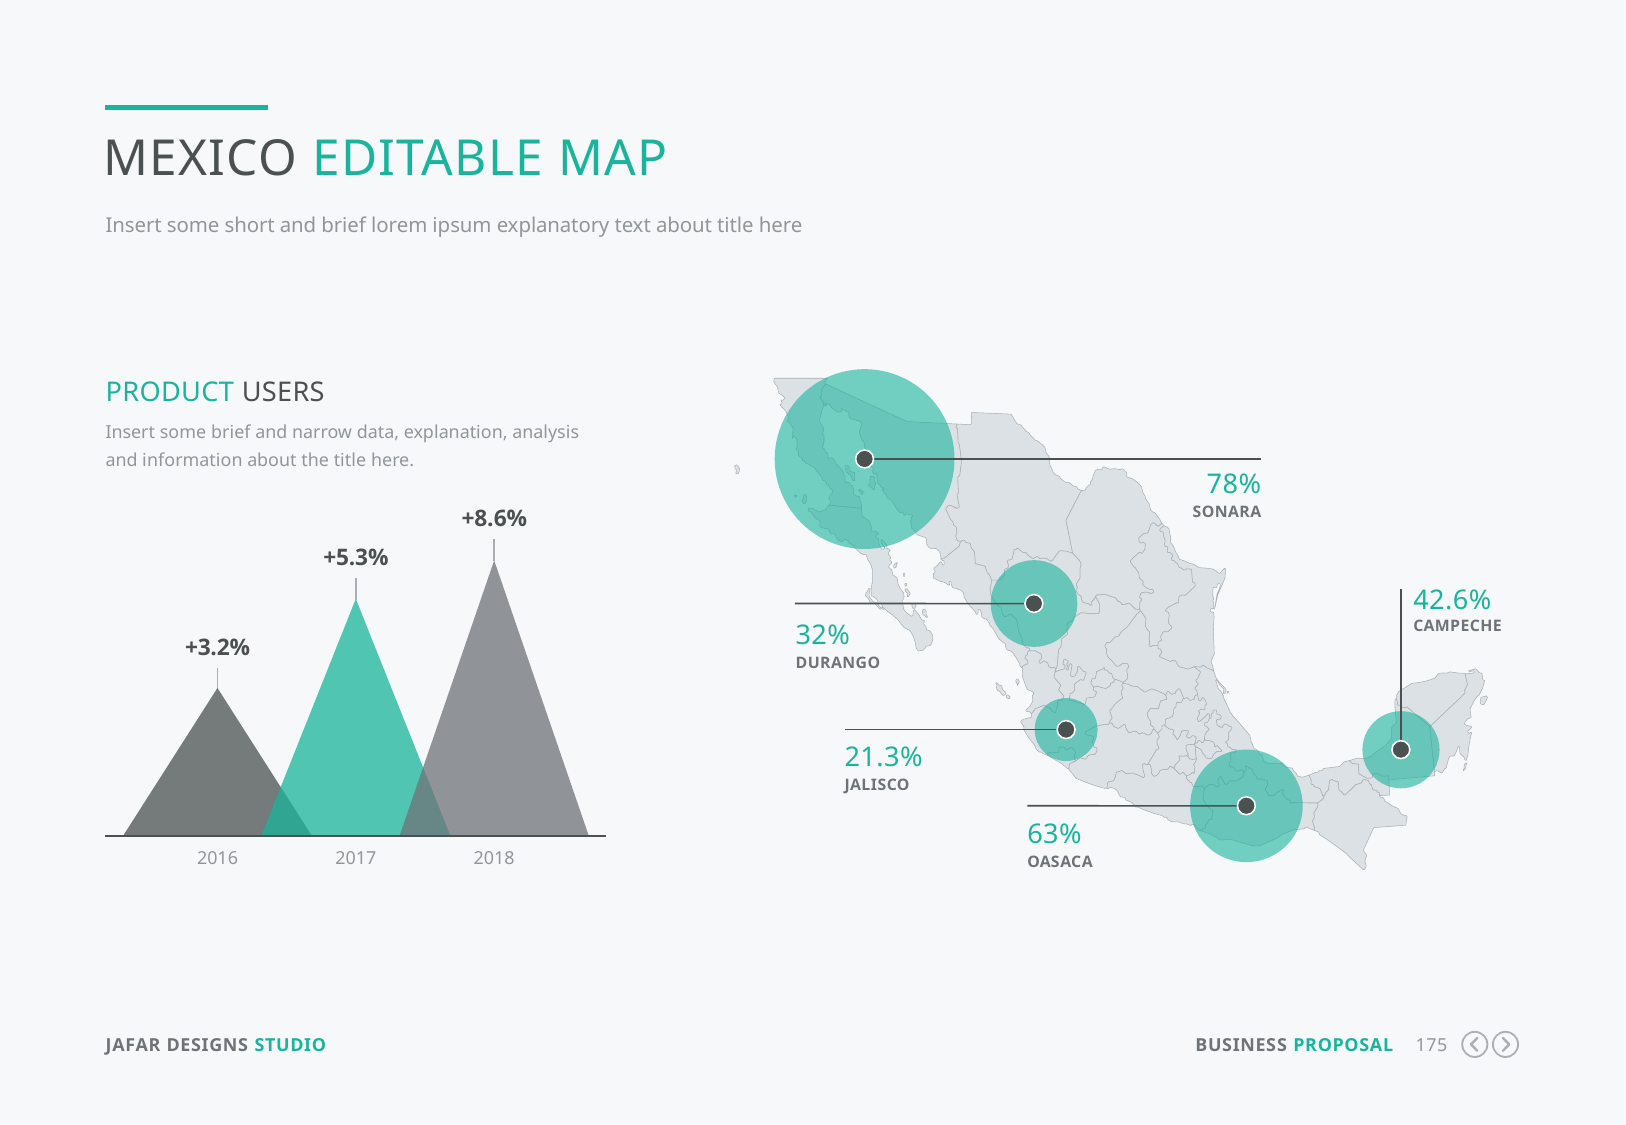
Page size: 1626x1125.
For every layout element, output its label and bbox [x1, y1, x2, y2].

text_box [434, 846, 554, 868]
text_box [105, 374, 613, 472]
text_box [122, 539, 590, 835]
list [105, 209, 1519, 241]
text_box [157, 846, 277, 868]
list [103, 125, 1518, 188]
text_box [734, 368, 1518, 871]
text_box [434, 504, 554, 532]
text_box [296, 542, 416, 570]
text_box [157, 633, 277, 661]
text_box [296, 846, 416, 868]
